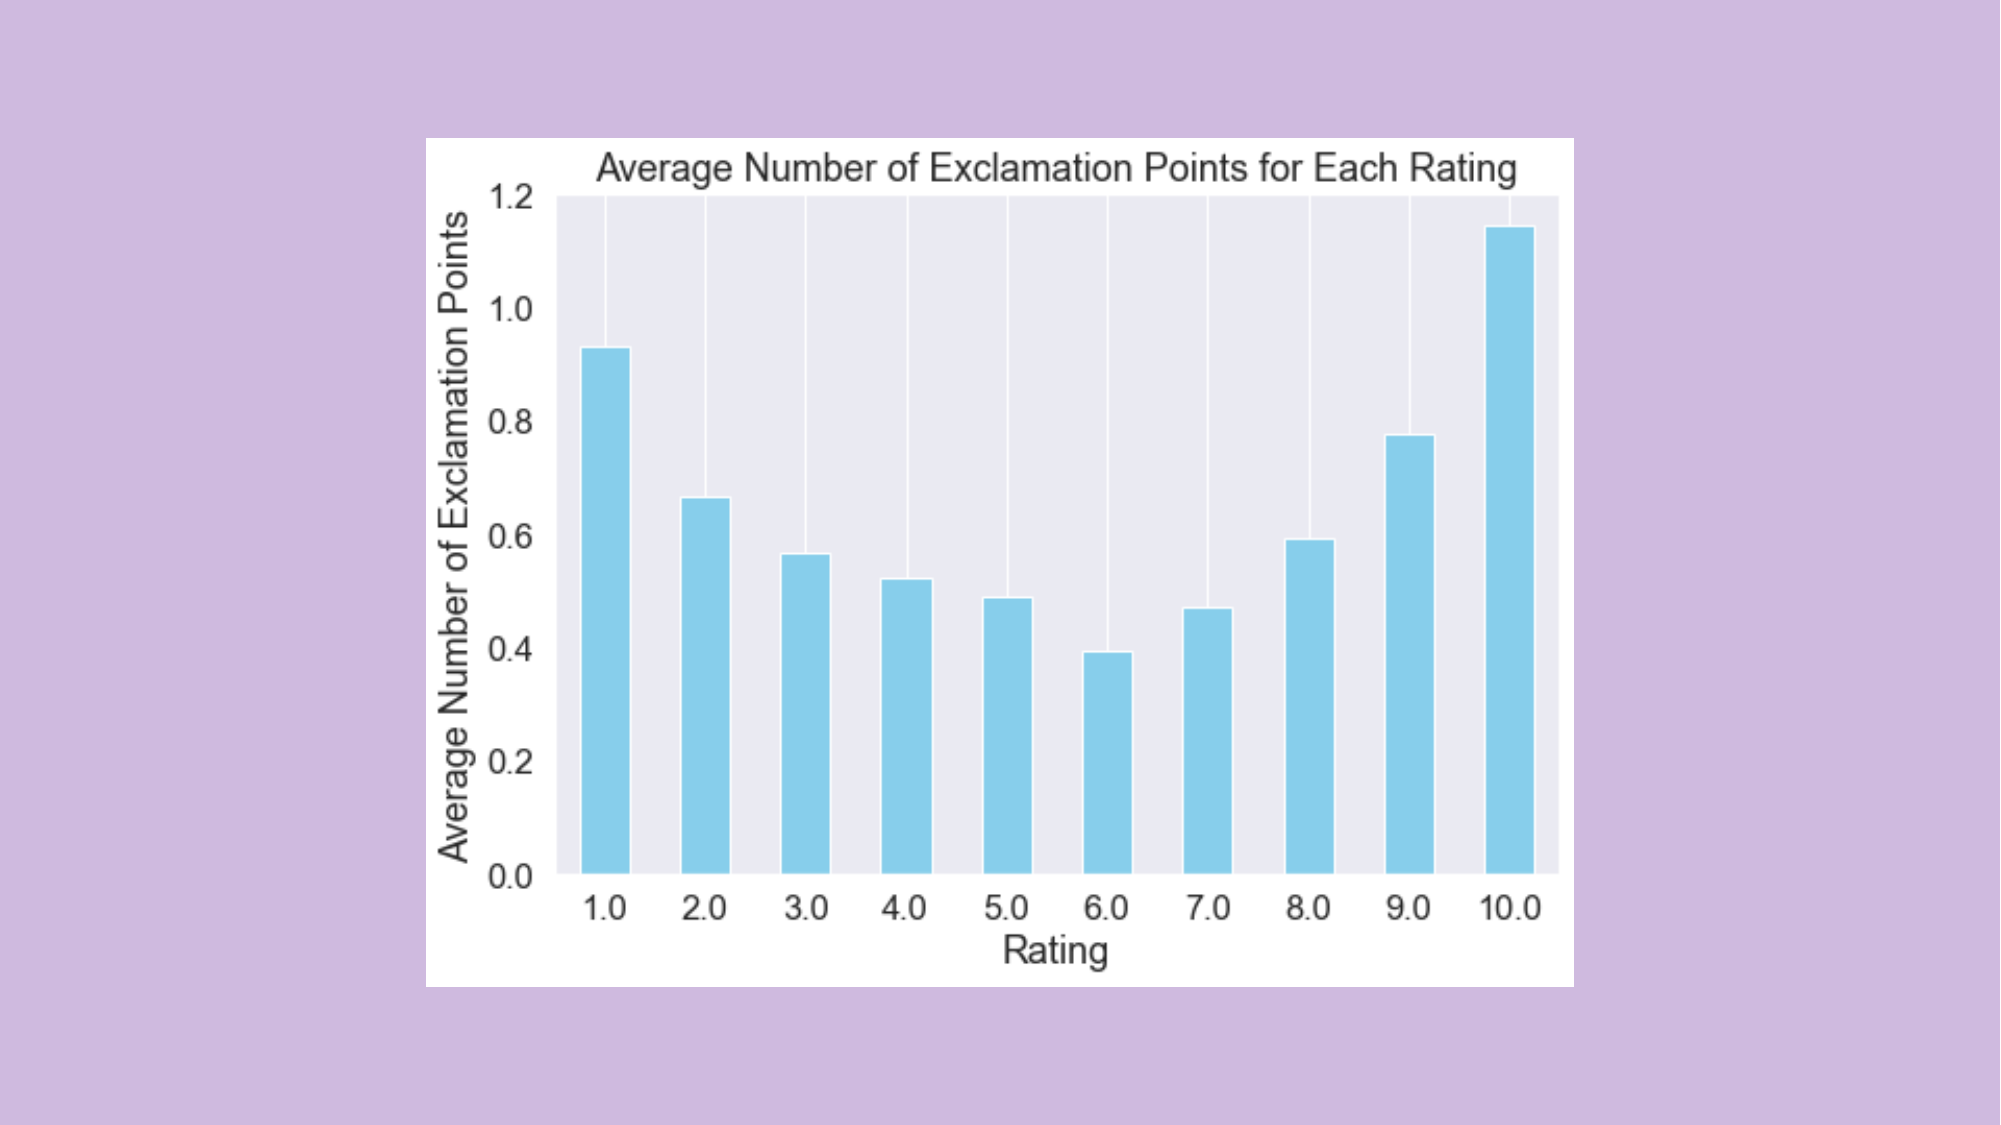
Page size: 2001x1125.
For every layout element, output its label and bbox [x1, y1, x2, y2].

picture [425, 138, 1574, 987]
